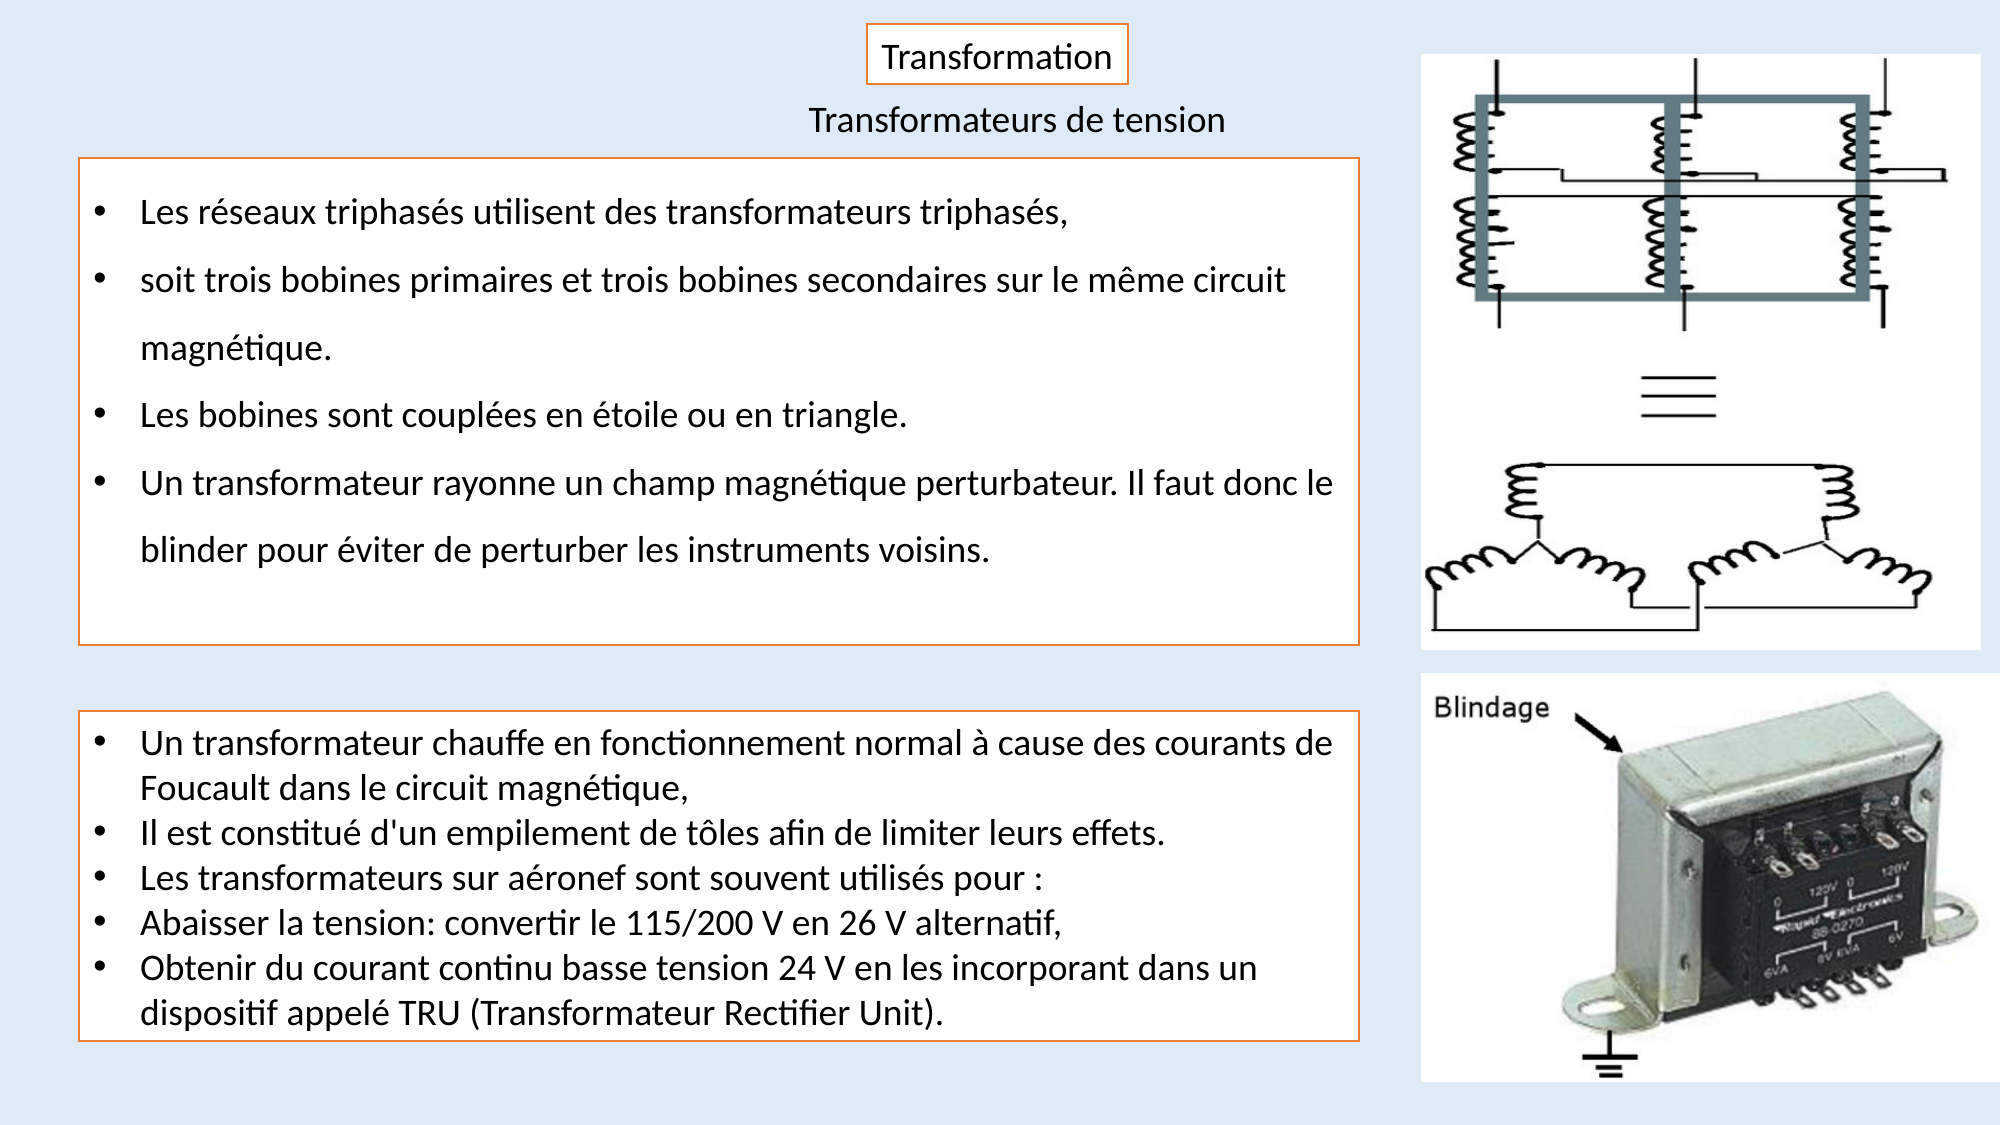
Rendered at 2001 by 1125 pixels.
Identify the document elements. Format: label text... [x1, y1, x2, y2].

text_box Transformation [866, 23, 1129, 85]
text_box Un transformateur chauffe en fonctionnement normal à cause des courants de Foucault dans le circuit magnétique, Il est constitué d'un empilement de tôles afin de limiter leurs effets. Les transformateurs sur aéronef sont souvent utilisés pour : Abaisser la tension: convertir le 115/200 V en 26 V alternatif, Obtenir du courant continu basse tension 24 V en les incorporant dans un dispositif appelé TRU (Transformateur Rectifier Unit). [78, 710, 1360, 1042]
text_box Transformateurs de tension [793, 87, 1242, 148]
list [1421, 54, 1981, 650]
picture [1420, 673, 2000, 1082]
text_box Les réseaux triphasés utilisent des transformateurs triphasés, soit trois bobines primaires et trois bobines secondaires sur le même circuit magnétique. Les bobines sont couplées en étoile ou en triangle. Un transformateur rayonne un champ magnétique perturbateur. Il faut donc le blinder pour éviter de perturber les instruments voisins. [78, 157, 1360, 646]
